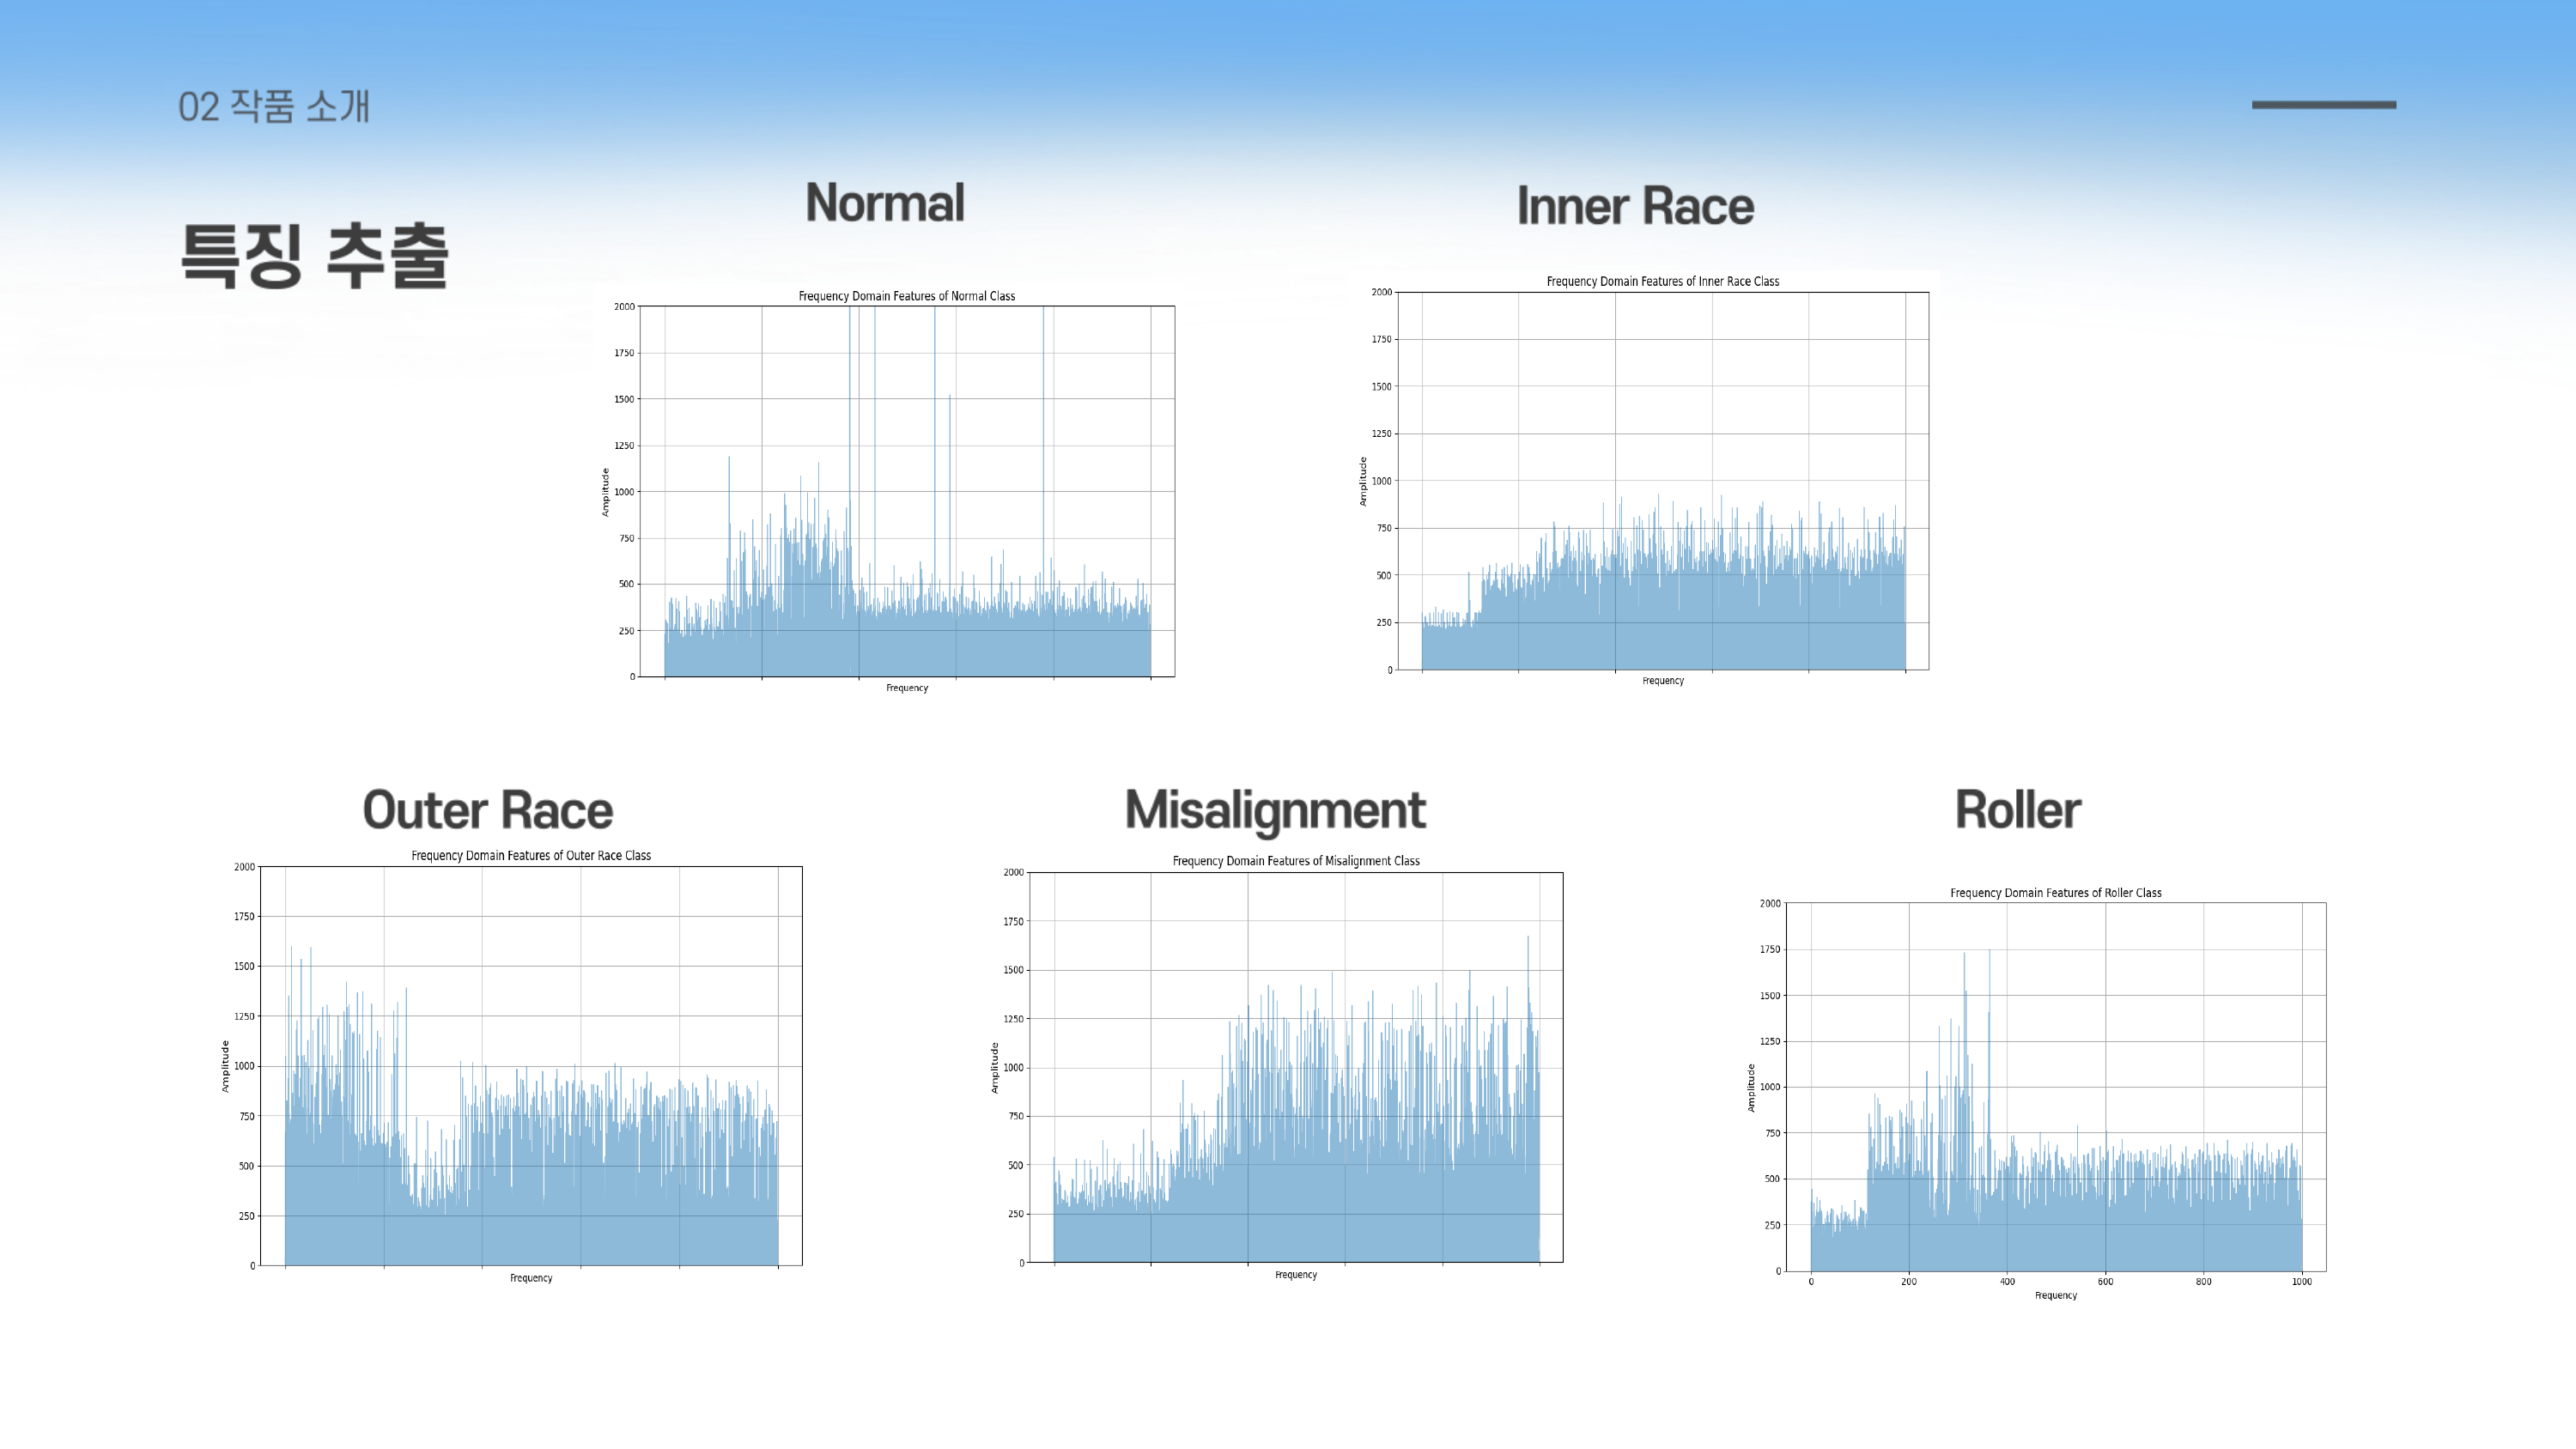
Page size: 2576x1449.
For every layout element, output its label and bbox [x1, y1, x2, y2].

picture [209, 760, 805, 1290]
picture [981, 746, 1576, 1287]
text_box [2251, 89, 2397, 120]
text_box [957, 0, 1601, 1449]
picture [1742, 746, 2338, 1311]
picture [0, 0, 1185, 698]
picture [1348, 0, 2576, 694]
